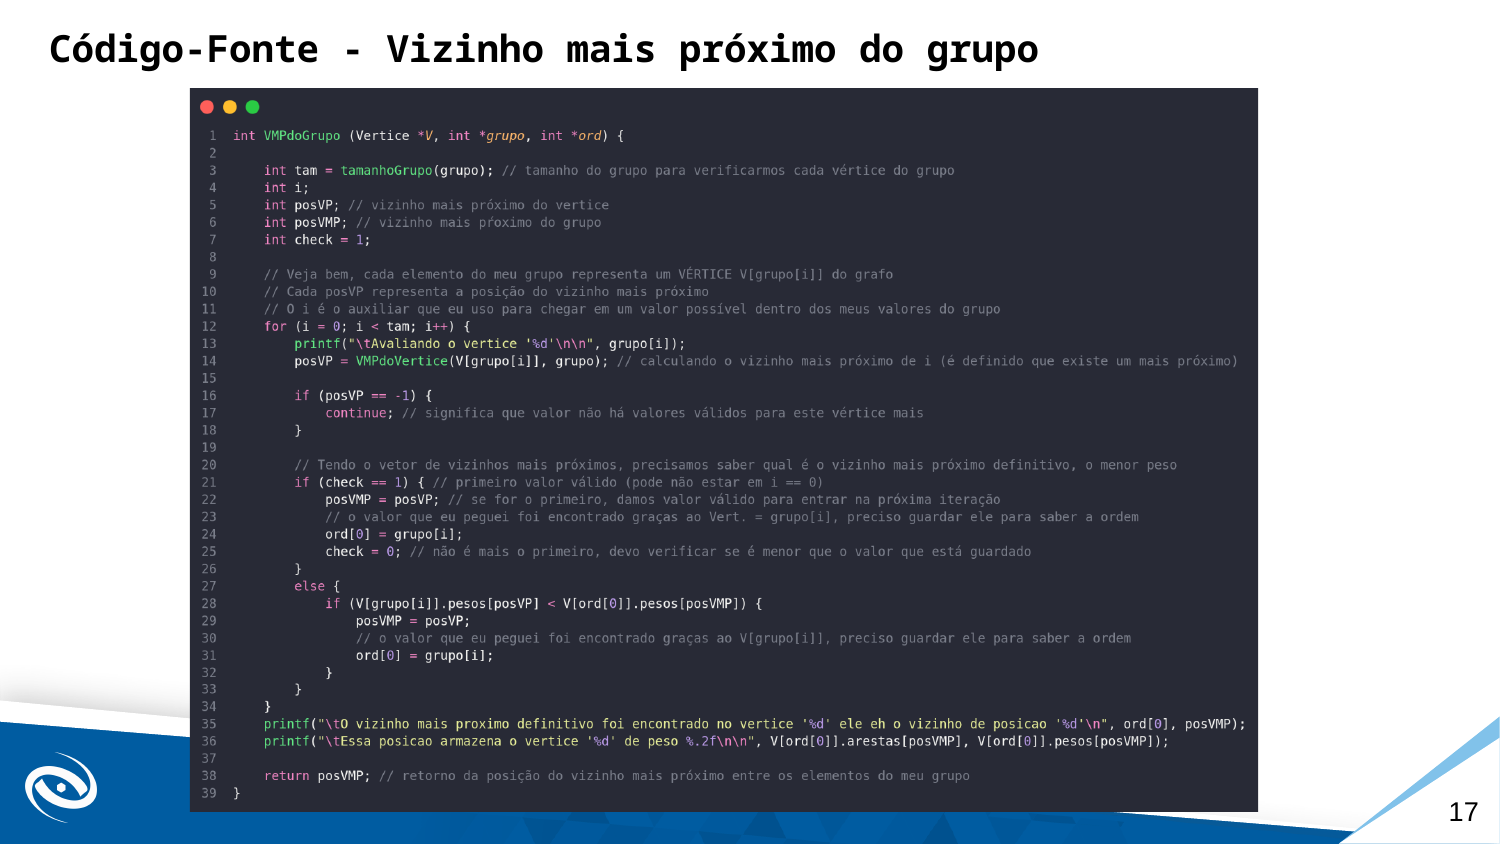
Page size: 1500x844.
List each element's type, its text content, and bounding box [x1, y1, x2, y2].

slide_number ‹#› [1403, 779, 1494, 844]
picture [0, 88, 1352, 844]
title Código-Fonte - Vizinho mais próximo do grupo [49, 0, 1400, 95]
